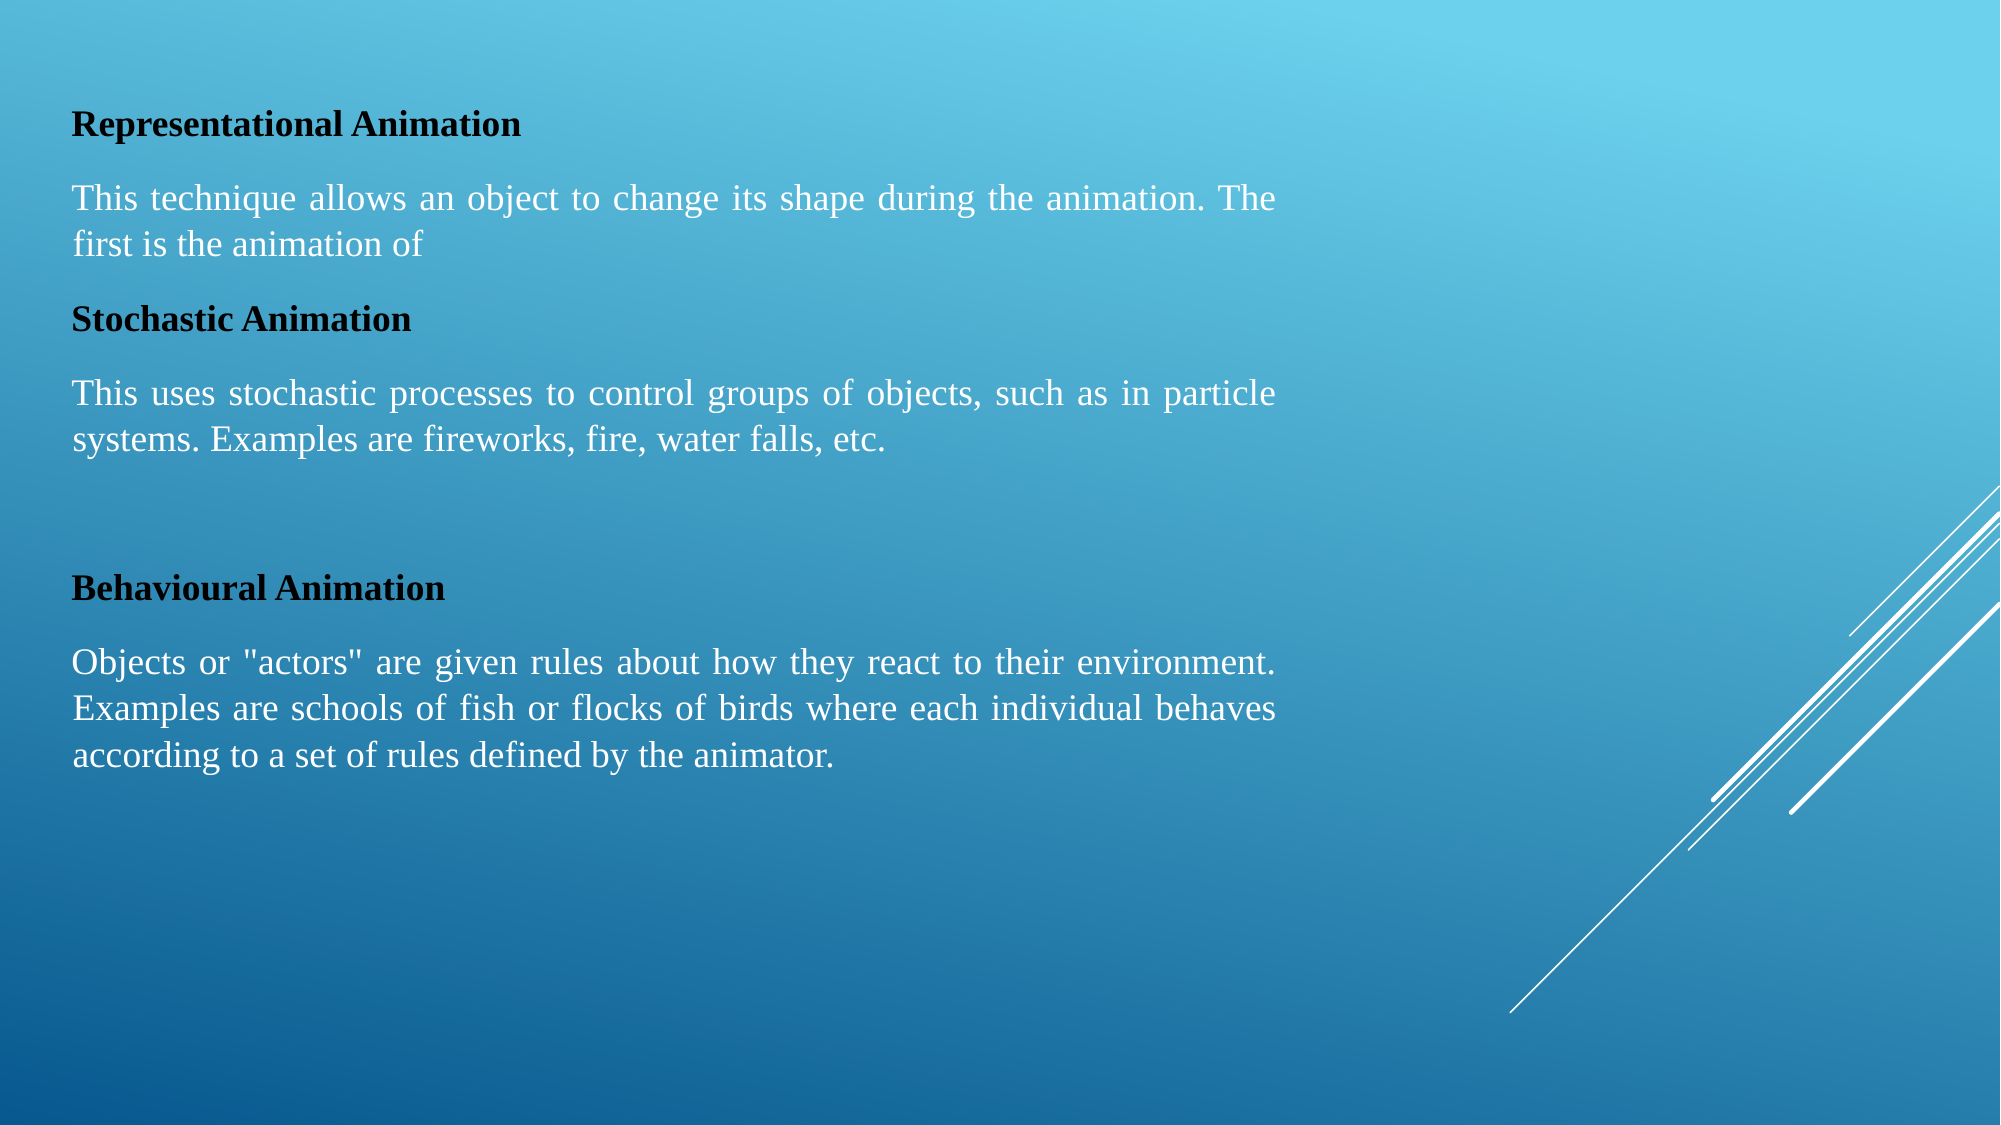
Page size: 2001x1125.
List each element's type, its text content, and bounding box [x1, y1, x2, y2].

text_box Representational Animation This technique allows an object to change its shape during the animation. The first is the animation of Stochastic Animation This uses stochastic processes to control groups of objects, such as in particle systems. Examples are fireworks, fire, water falls, etc. Behavioural Animation Objects or "actors" are given rules about how they react to their environment. Examples are schools of fish or flocks of birds where each individual behaves according to a set of rules defined by the animator. [56, 89, 1334, 930]
